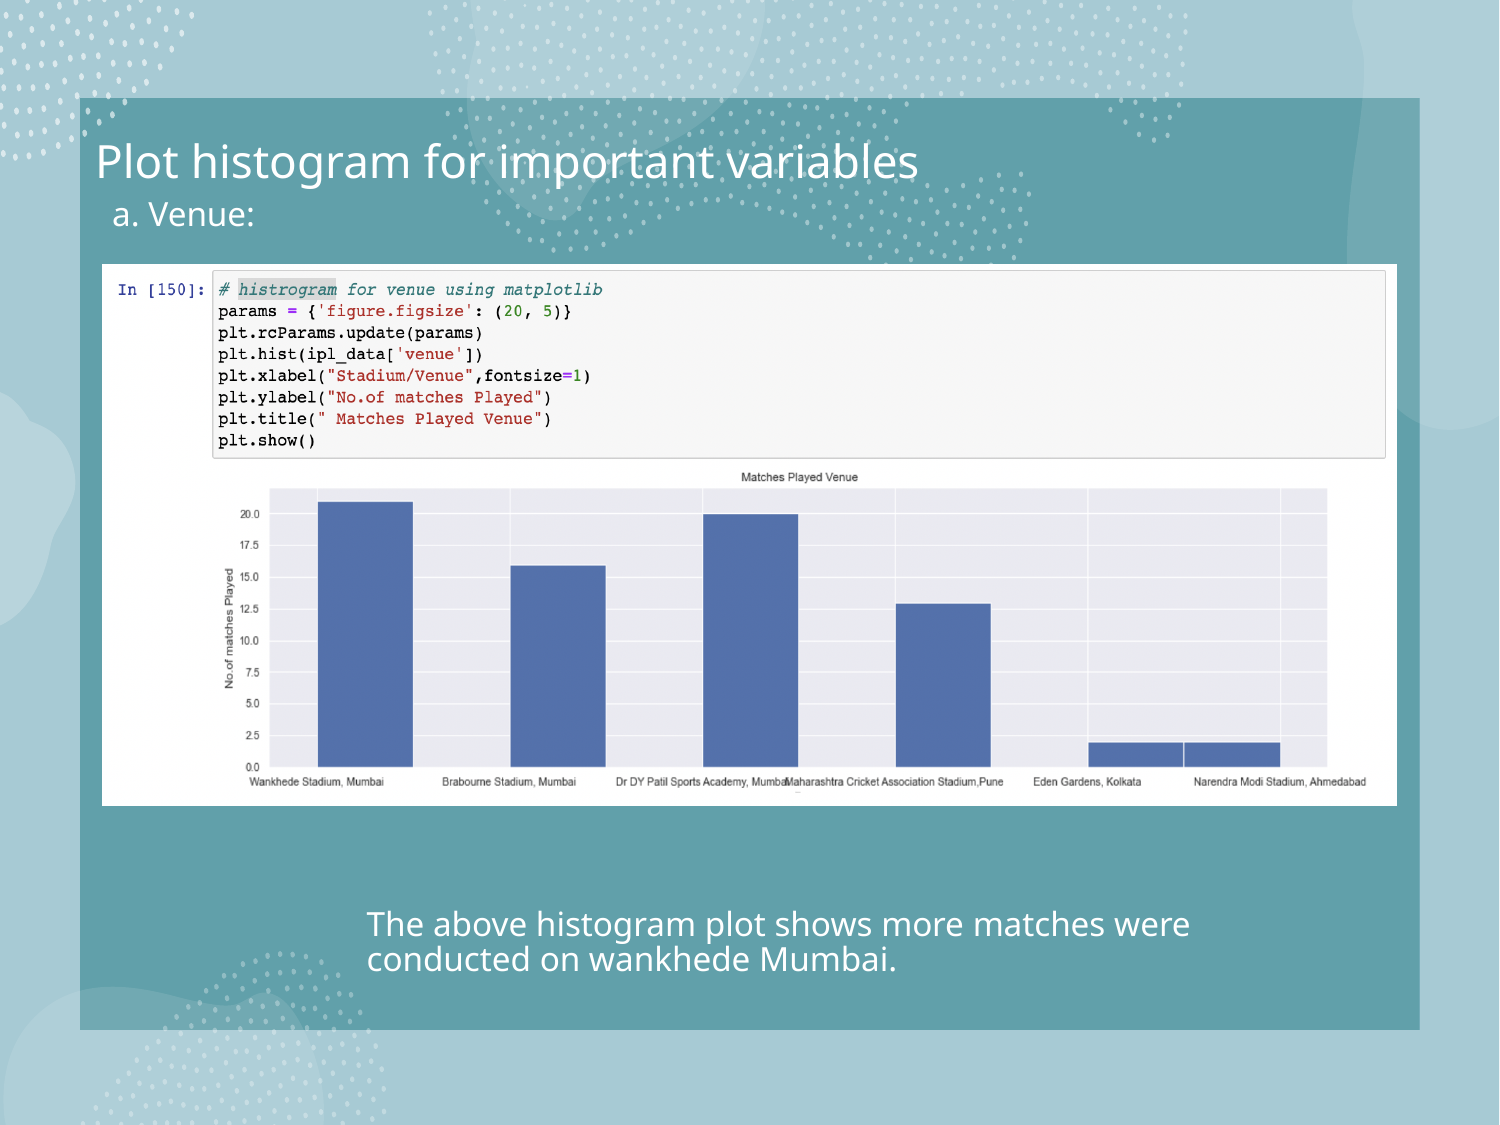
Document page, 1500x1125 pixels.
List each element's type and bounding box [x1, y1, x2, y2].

text_box [0, 0, 1500, 1125]
list [102, 264, 1397, 807]
